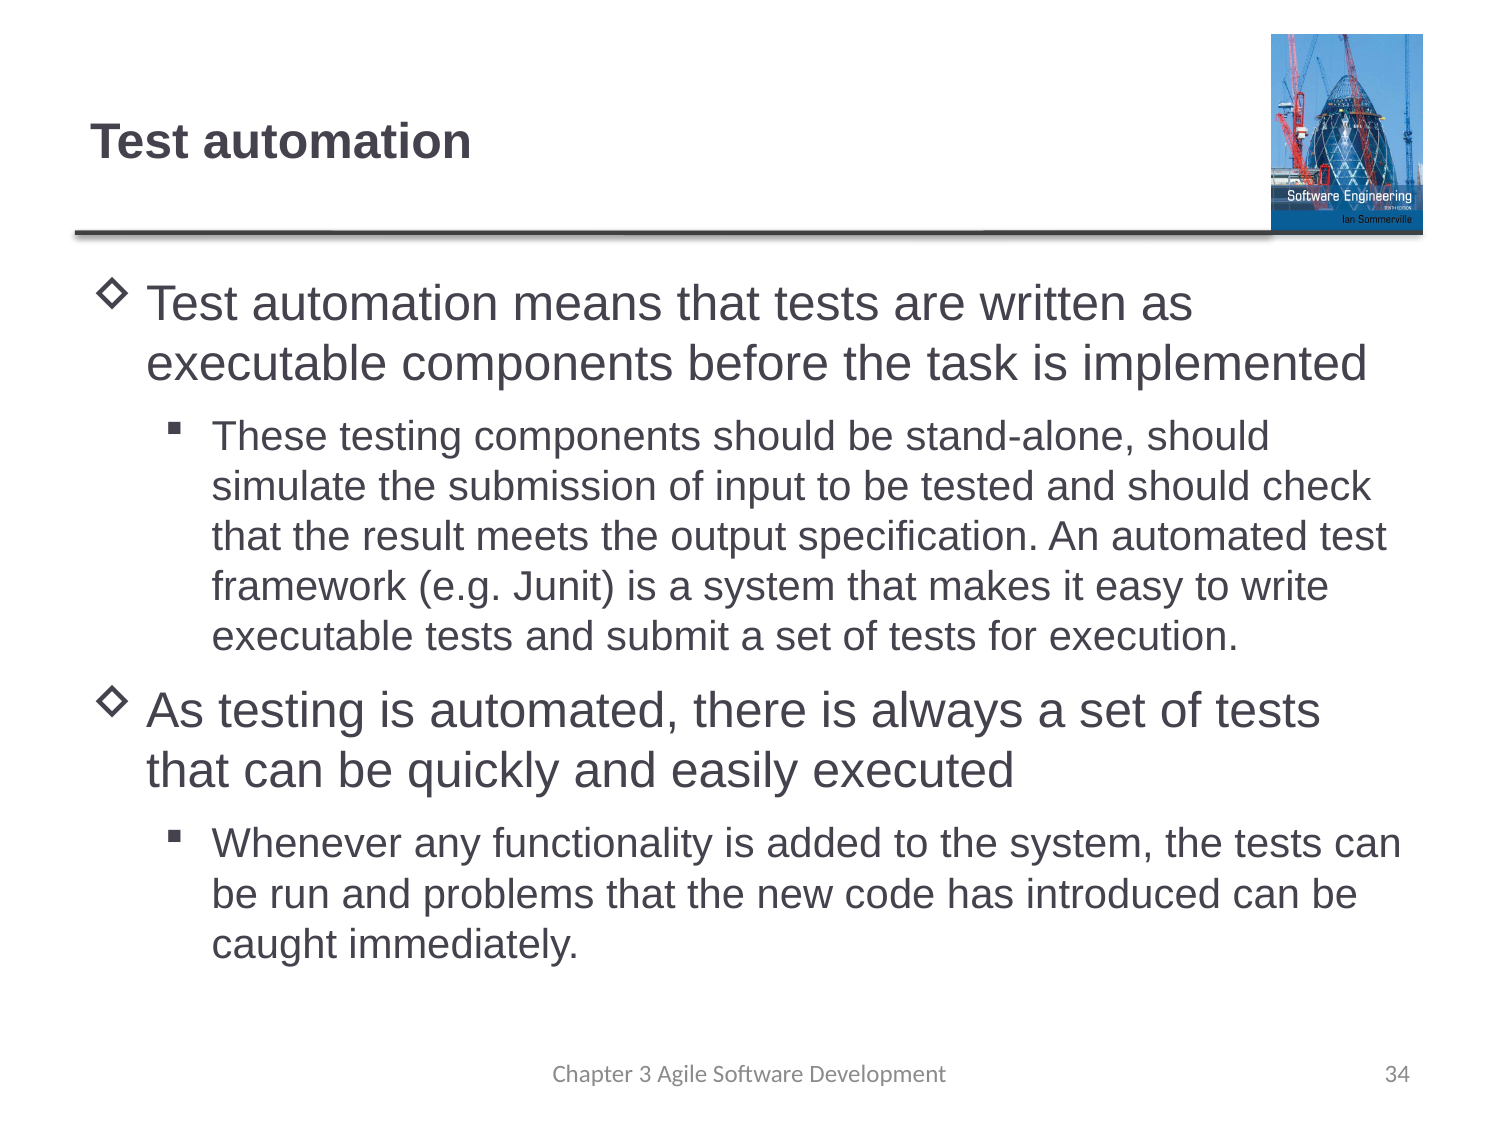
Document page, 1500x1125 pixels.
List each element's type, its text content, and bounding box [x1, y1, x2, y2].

title Test automation [74, 44, 1272, 233]
slide_number 34 [1074, 1042, 1425, 1103]
footer Chapter 3 Agile Software Development [512, 1042, 988, 1103]
picture [1271, 34, 1423, 230]
list Test automation means that tests are written as executable components before the task is implemented These testing components should be stand-alone, should simulate the submission of input to be tested and should check that the result meets the output specification. An automated test framework (e.g. Junit) is a system that makes it easy to write executable tests and submit a set of tests for execution. As testing is automated, there is always a set of tests that can be quickly and easily executed Whenever any functionality is added to the system, the tests can be run and problems that the new code has introduced can be caught immediately. [75, 262, 1425, 1005]
